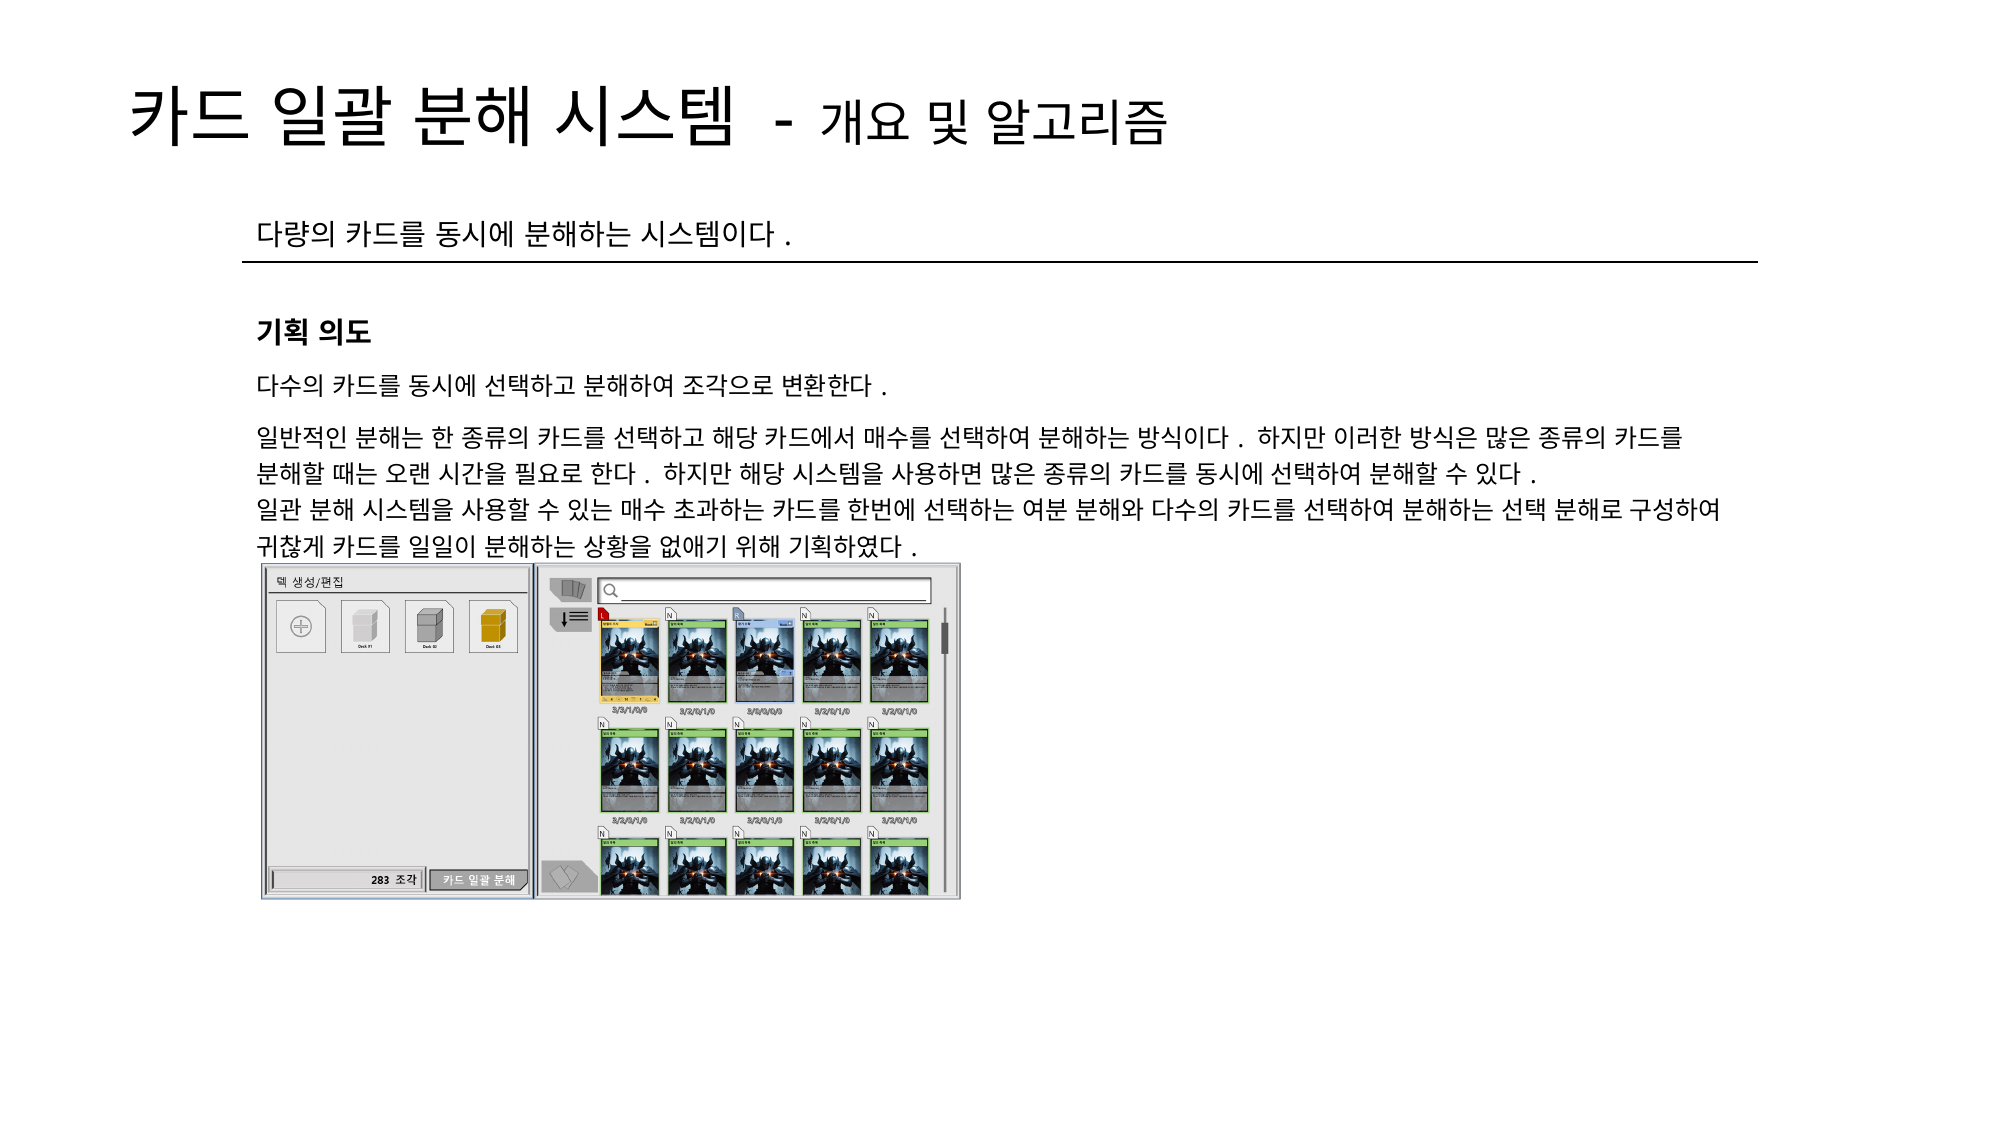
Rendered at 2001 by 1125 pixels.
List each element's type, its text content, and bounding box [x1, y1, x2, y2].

table_cell 다수의 카드를 동시에 선택하고 분해하여 조각으로 변환한다. [242, 359, 1758, 411]
table_cell 일반적인 분해는 한 종류의 카드를 선택하고 해당 카드에서 매수를 선택하여 분해하는 방식이다. 하지만 이러한 방식은 많은 종류의 카드를 분해할 때는 오랜 시간을 필요로 한다. 하지만 해당 시스템을 사용하면 많은 종류의 카드를 동시에 선택하여 분해할 수 있다. 일관 분해 시스템을 사용할 수 있는 매수 초과하는 카드를 한번에 선택하는 여분 분해와 다수의 카드를 선택하여 분해하는 선택 분해로 구성하여 귀찮게 카드를 일일이 분해하는 상황을 없애기 위해 기획하였다. [242, 411, 1758, 571]
picture [260, 562, 961, 900]
table_header 다량의 카드를 동시에 분해하는 시스템이다. [242, 204, 1758, 261]
table_cell 기획 의도 [242, 263, 1758, 359]
text_box 카드 일괄 분해 시스템 - 개요 및 알고리즘 [113, 63, 1886, 167]
